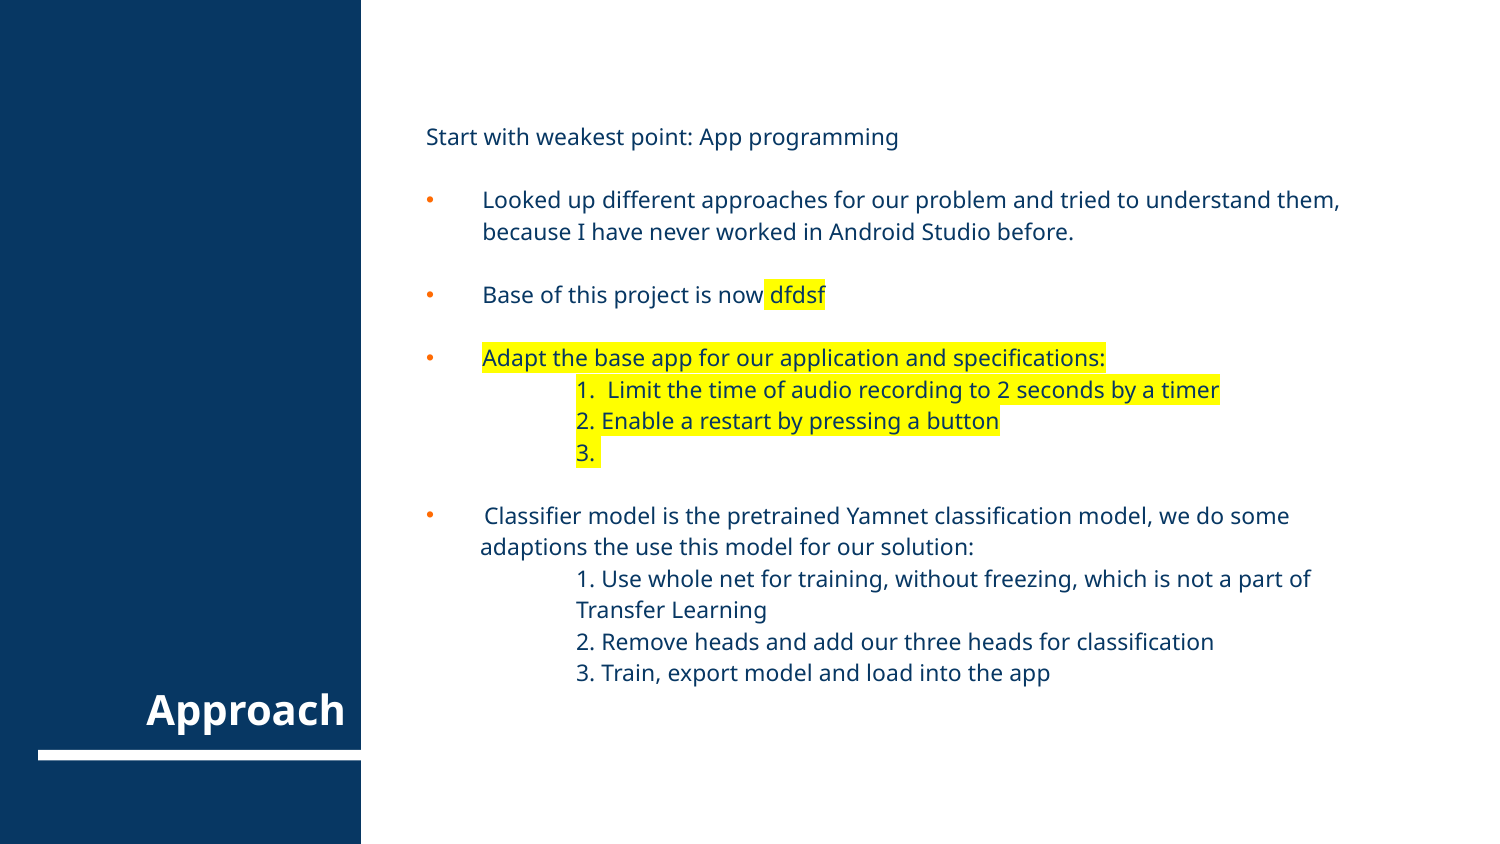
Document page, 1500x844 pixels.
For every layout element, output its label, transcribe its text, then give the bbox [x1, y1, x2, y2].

title Approach [101, 571, 361, 749]
subtitle Start with weakest point: App programming Looked up different approaches for our problem and tried to understand them, because I have never worked in Android Studio before. Base of this project is now dfdsf Adapt the base app for our application and specifications: 1. Limit the time of audio recording to 2 seconds by a timer 2. Enable a restart by pressing a button 3. Classifier model is the pretrained Yamnet classification model, we do some adaptions the use this model for our solution: 1. Use whole net for training, without freezing, which is not a part of Transfer Learning 2. Remove heads and add our three heads for classification 3. Train, export model and load into the app [392, 103, 1424, 756]
